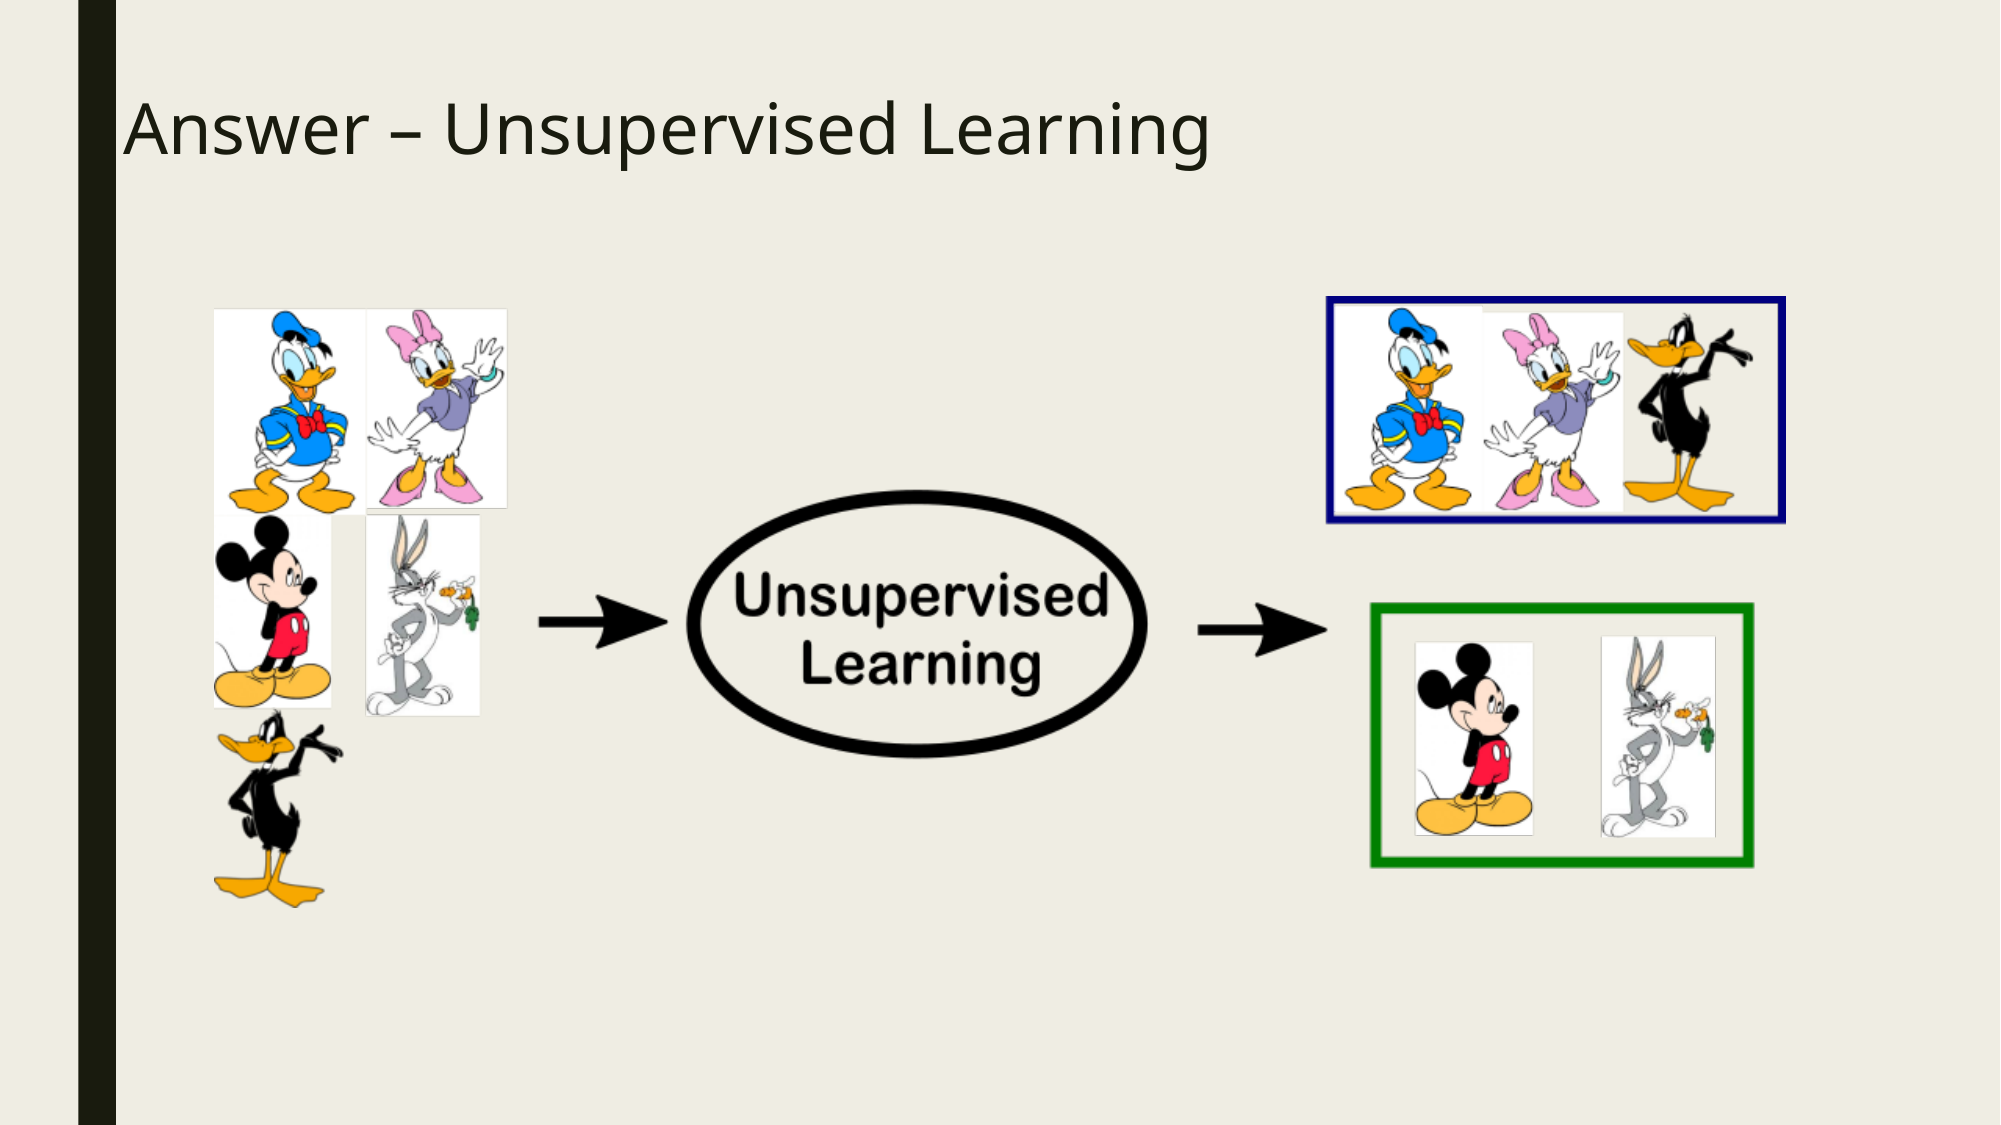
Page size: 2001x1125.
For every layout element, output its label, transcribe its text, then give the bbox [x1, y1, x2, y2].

title Answer – Unsupervised Learning [108, 86, 1916, 178]
picture [214, 296, 1786, 908]
